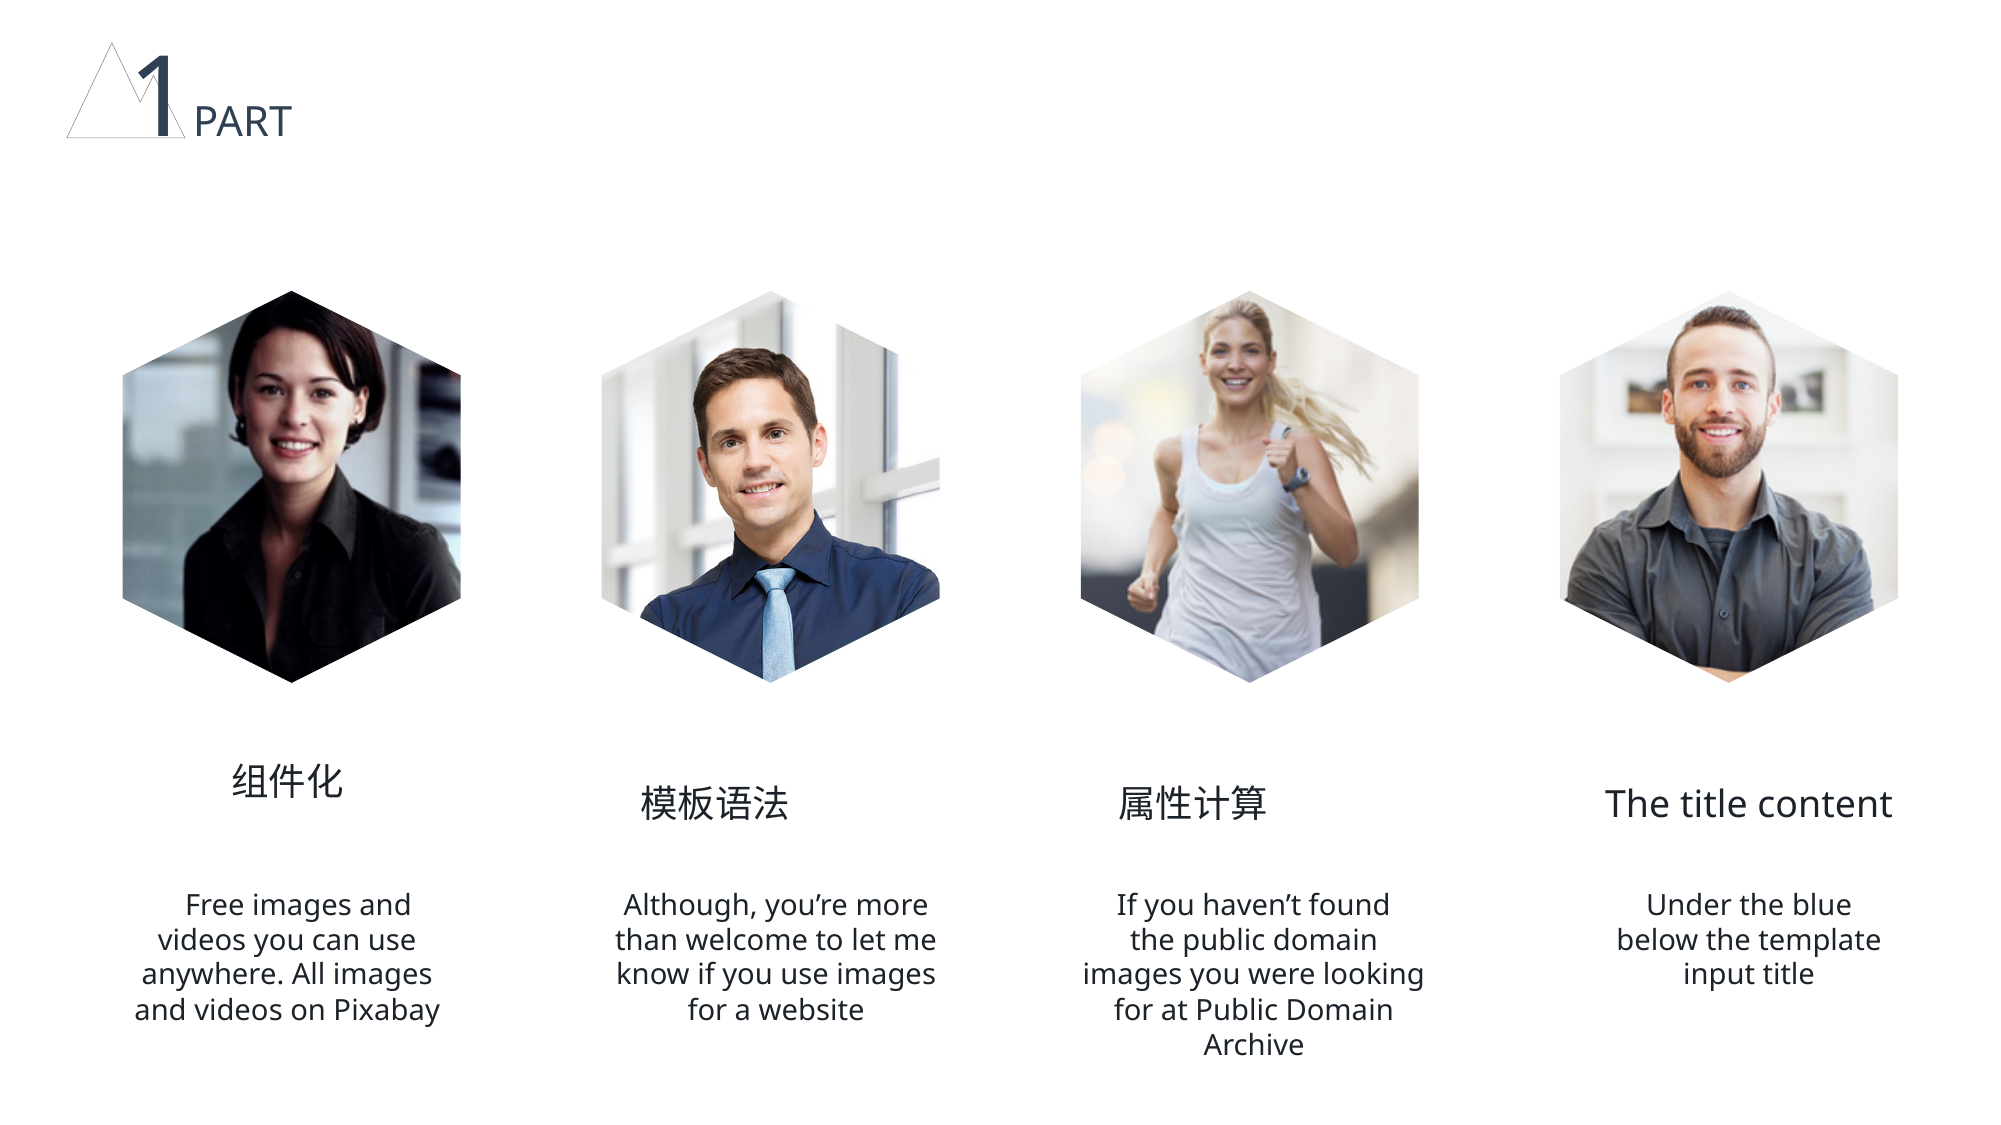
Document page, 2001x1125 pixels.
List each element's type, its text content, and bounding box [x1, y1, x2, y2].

text_box Under the blue below the template input title [1588, 878, 1910, 999]
text_box If you haven’t found the public domain images you were looking for at Public Domain Archive [1059, 878, 1449, 1069]
picture [601, 290, 940, 684]
picture [1559, 290, 1899, 684]
text_box The title content [1590, 773, 1908, 833]
text_box Free images and videos you can use anywhere. All images and videos on Pixabay [114, 878, 461, 1034]
text_box 模板语法 [625, 773, 806, 833]
picture [122, 290, 461, 684]
picture [1080, 290, 1419, 684]
text_box 组件化 [216, 750, 359, 811]
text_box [66, 16, 389, 169]
text_box Although, you’re more than welcome to let me know if you use images for a website [587, 878, 965, 1034]
text_box 属性计算 [1103, 773, 1284, 833]
